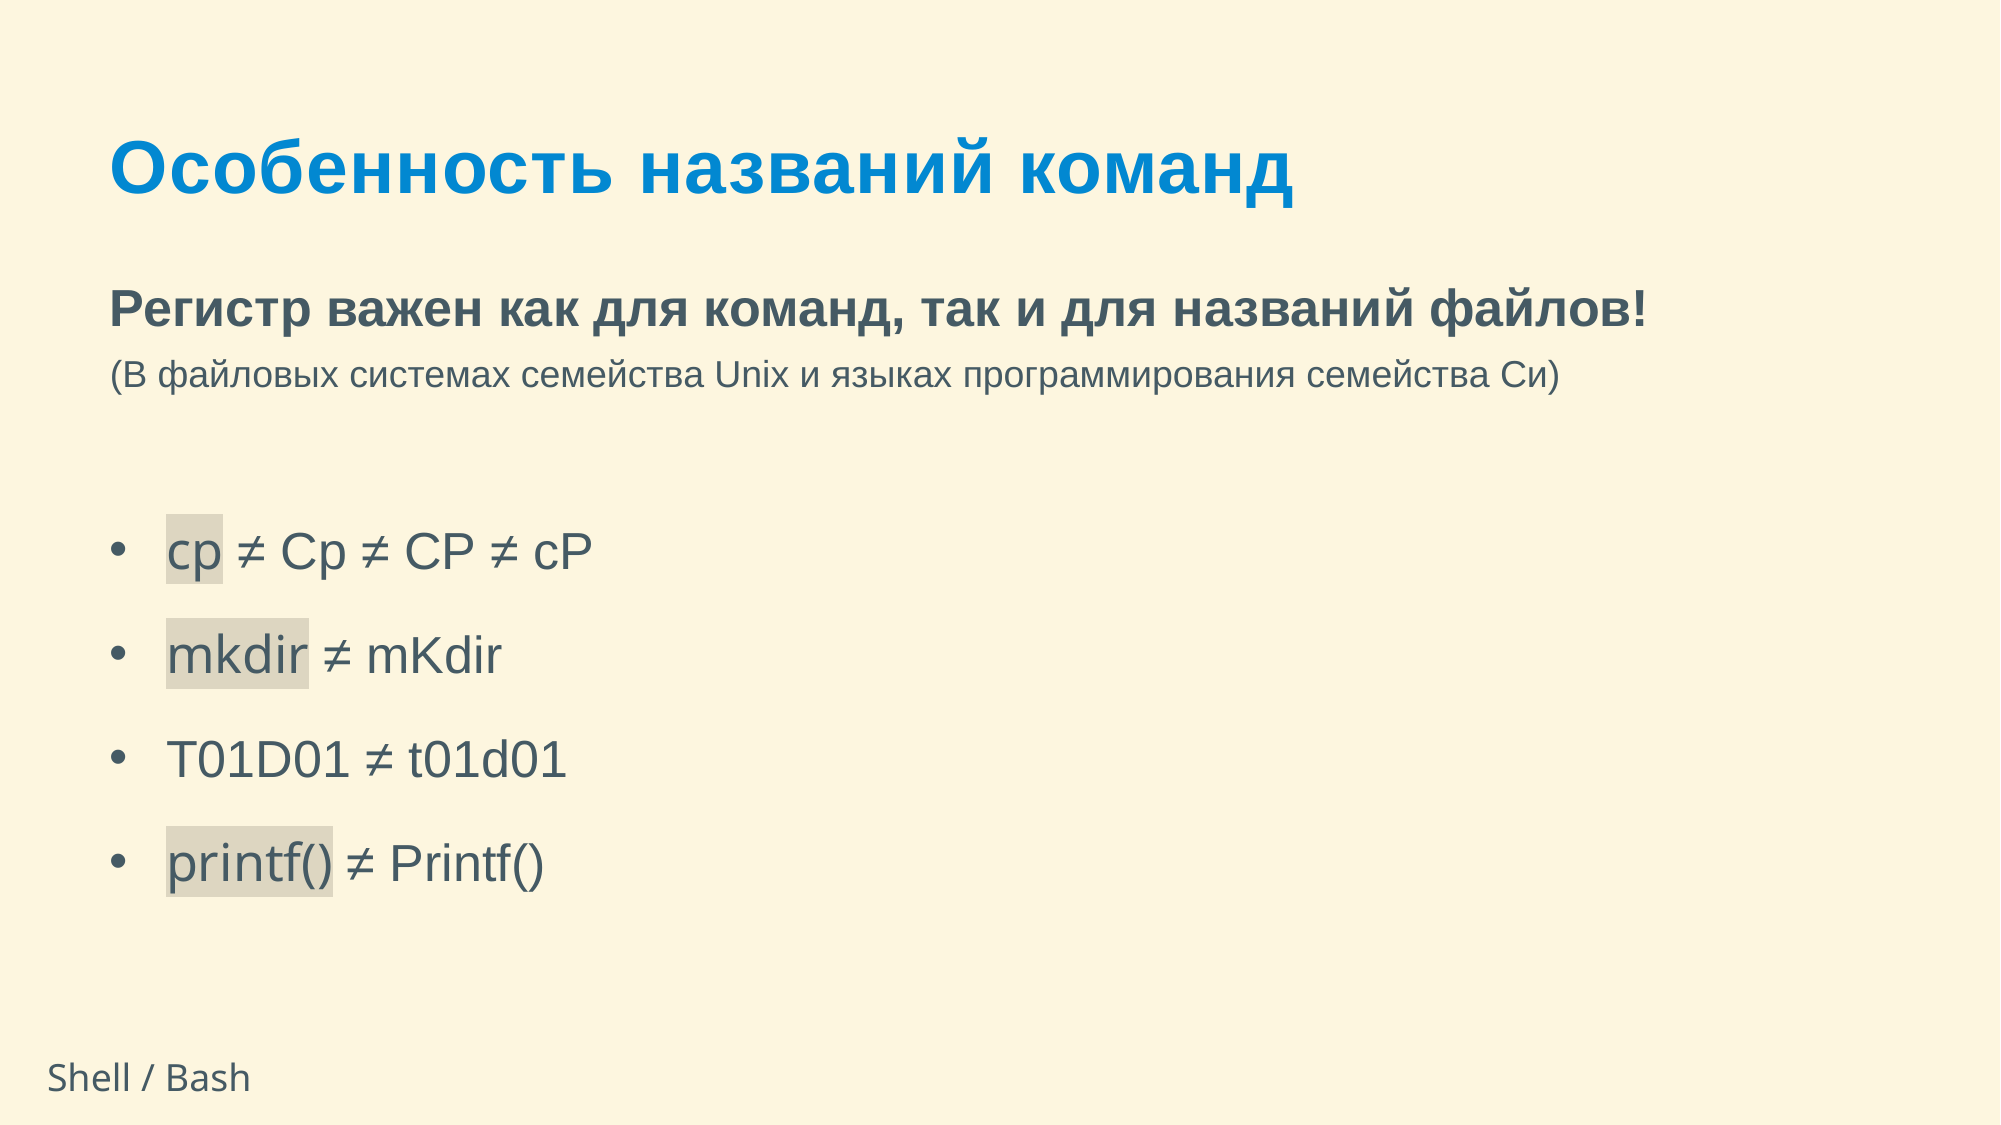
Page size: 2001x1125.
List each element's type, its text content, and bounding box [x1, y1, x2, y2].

list Особенность названий команд [95, 111, 1905, 218]
list Регистр важен как для команд, так и для названий файлов! (В файловых системах семейства Unix и языках программирования семейства Си) cp ≠ Cp ≠ CP ≠ cP mkdir ≠ mKdir T01D01 ≠ t01d01 printf() ≠ Printf() [95, 260, 1905, 907]
list Shell / Bash [32, 1040, 433, 1100]
